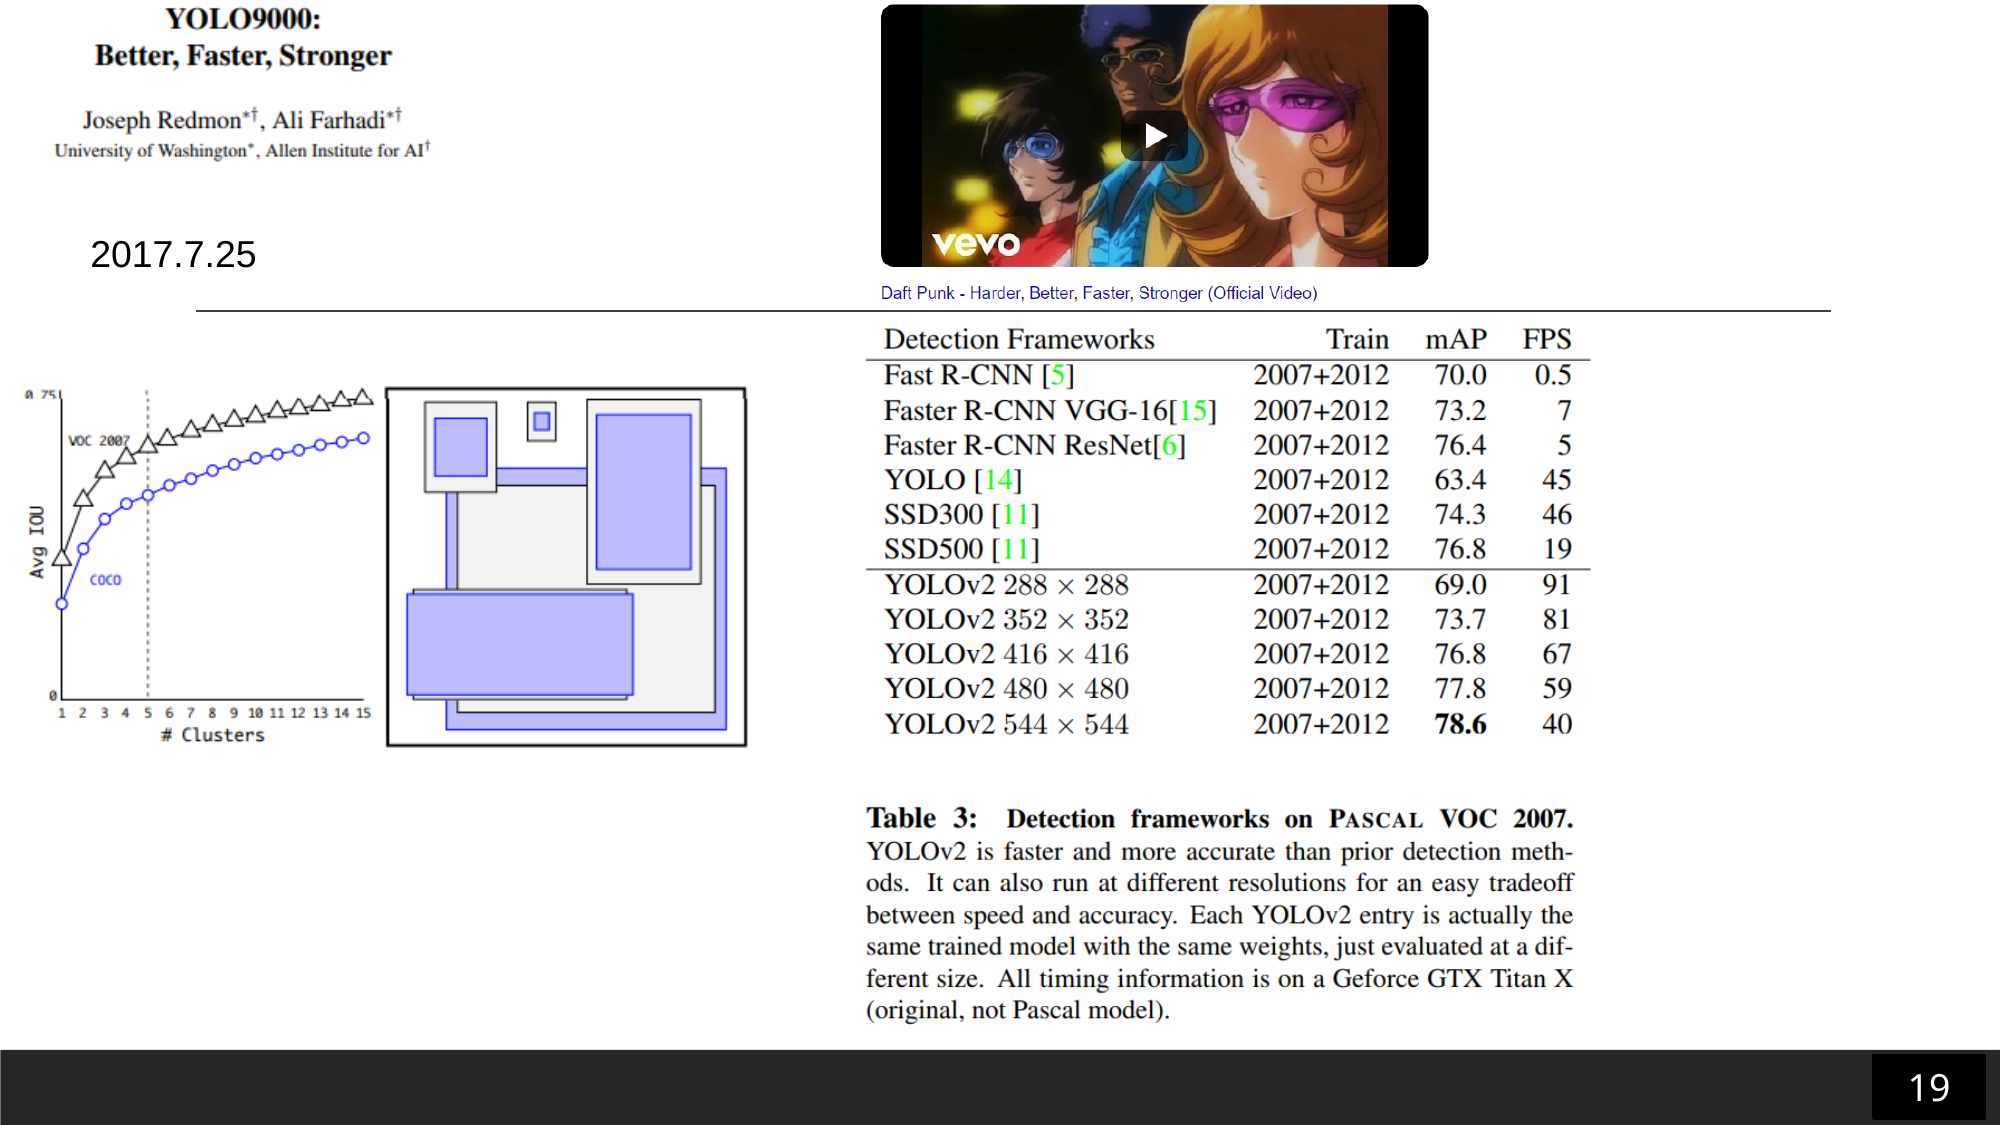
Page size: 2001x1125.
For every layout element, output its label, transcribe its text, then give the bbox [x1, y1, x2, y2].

picture [862, 0, 1439, 308]
text_box 2017.7.25 [75, 222, 859, 283]
picture [0, 0, 460, 168]
text_box 19 [1872, 1054, 1986, 1120]
picture [10, 373, 768, 766]
picture [862, 323, 1610, 1044]
